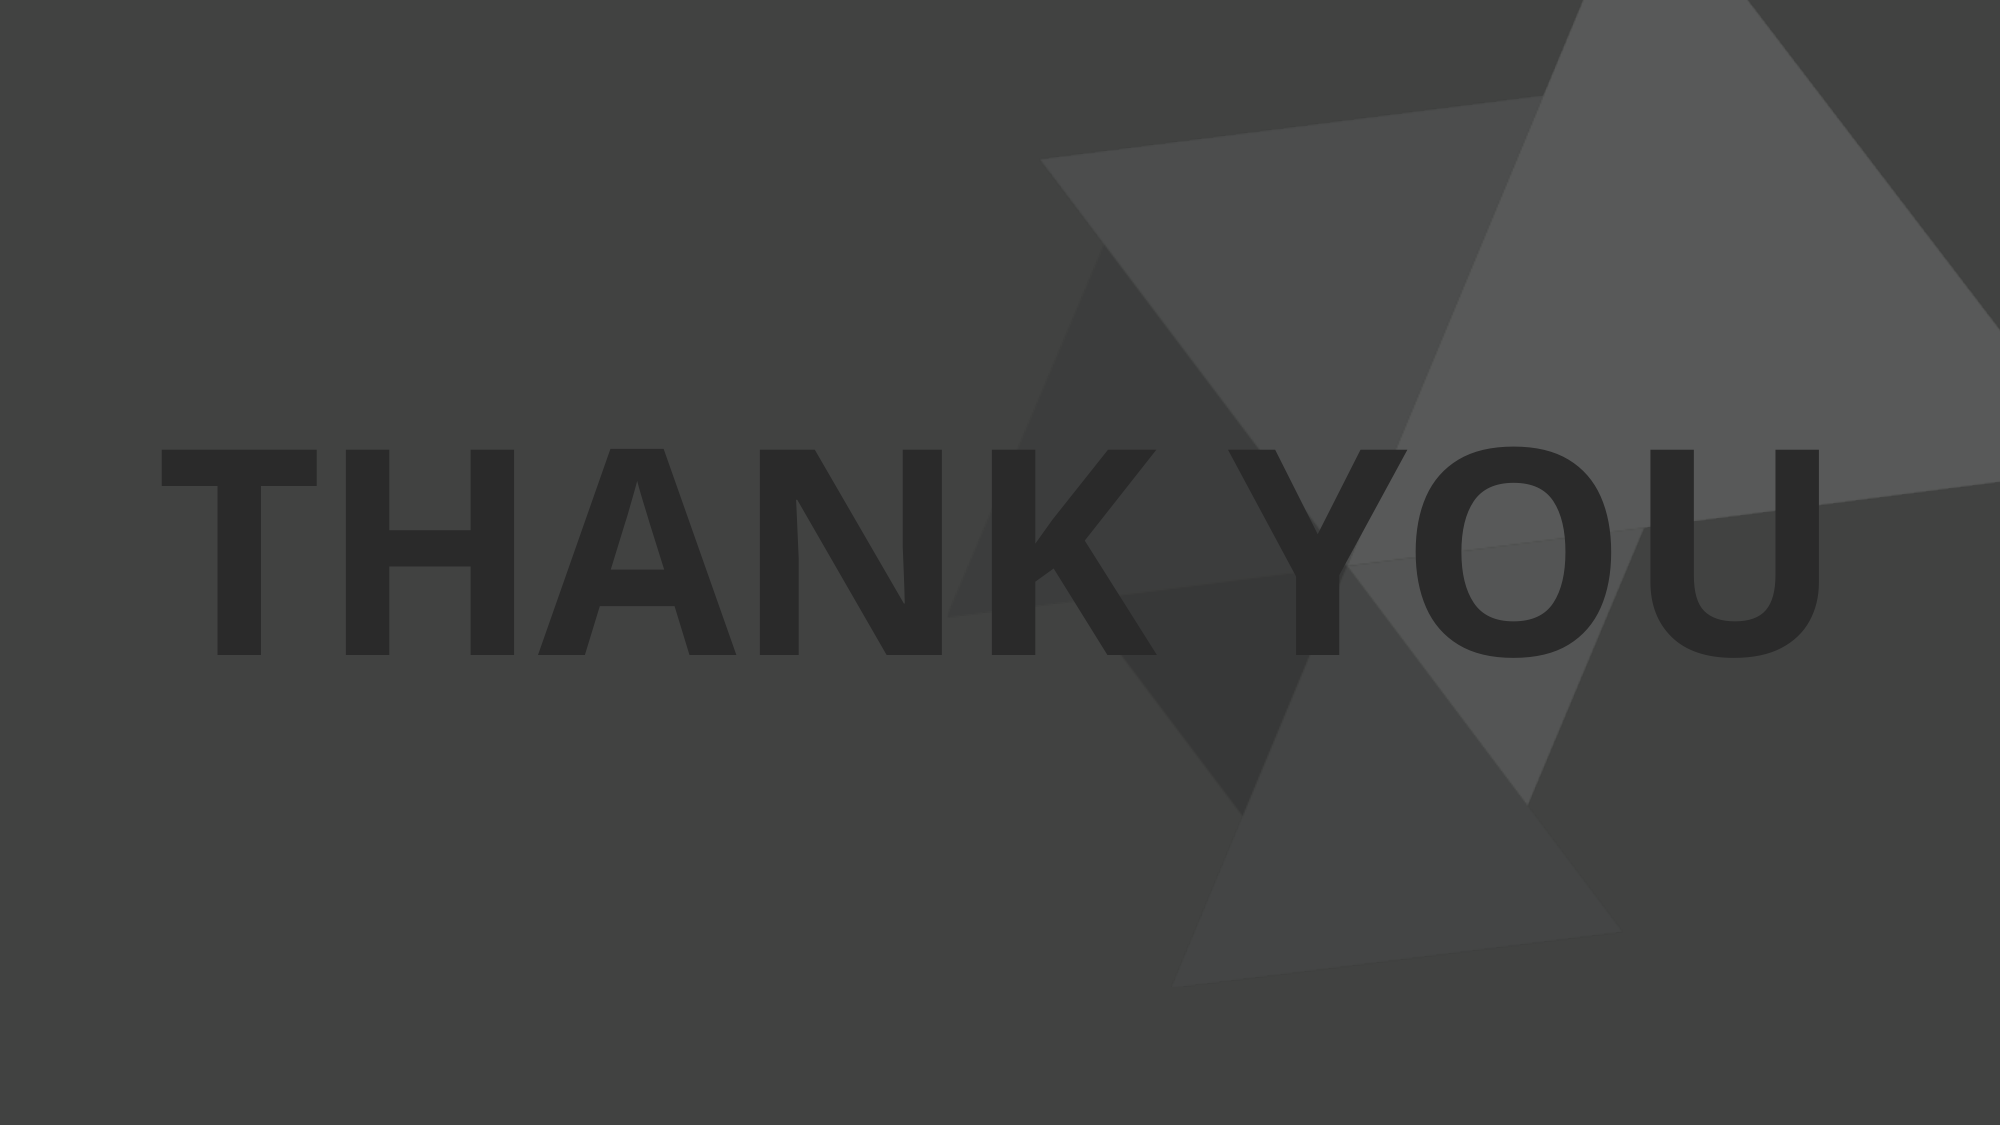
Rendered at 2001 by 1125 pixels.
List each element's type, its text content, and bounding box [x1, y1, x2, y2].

title THANK YOU [134, 386, 1866, 739]
